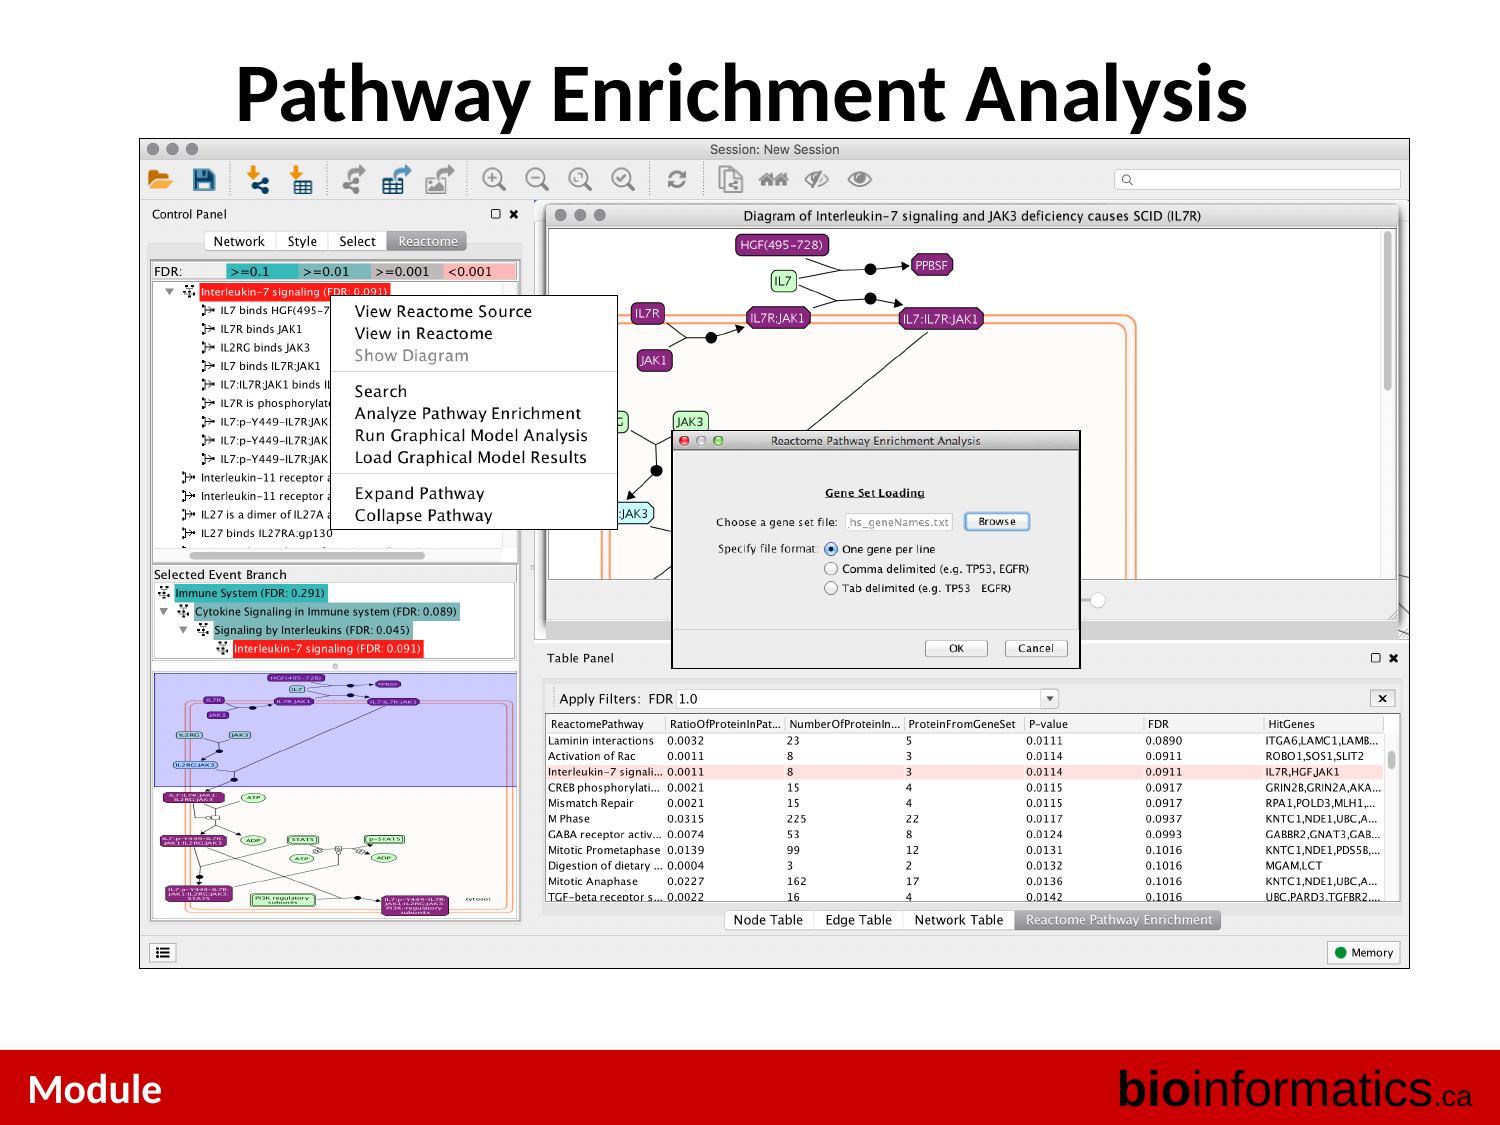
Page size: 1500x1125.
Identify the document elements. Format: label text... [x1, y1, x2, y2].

title Pathway Enrichment Analysis [17, 0, 1468, 182]
picture [139, 137, 1410, 969]
